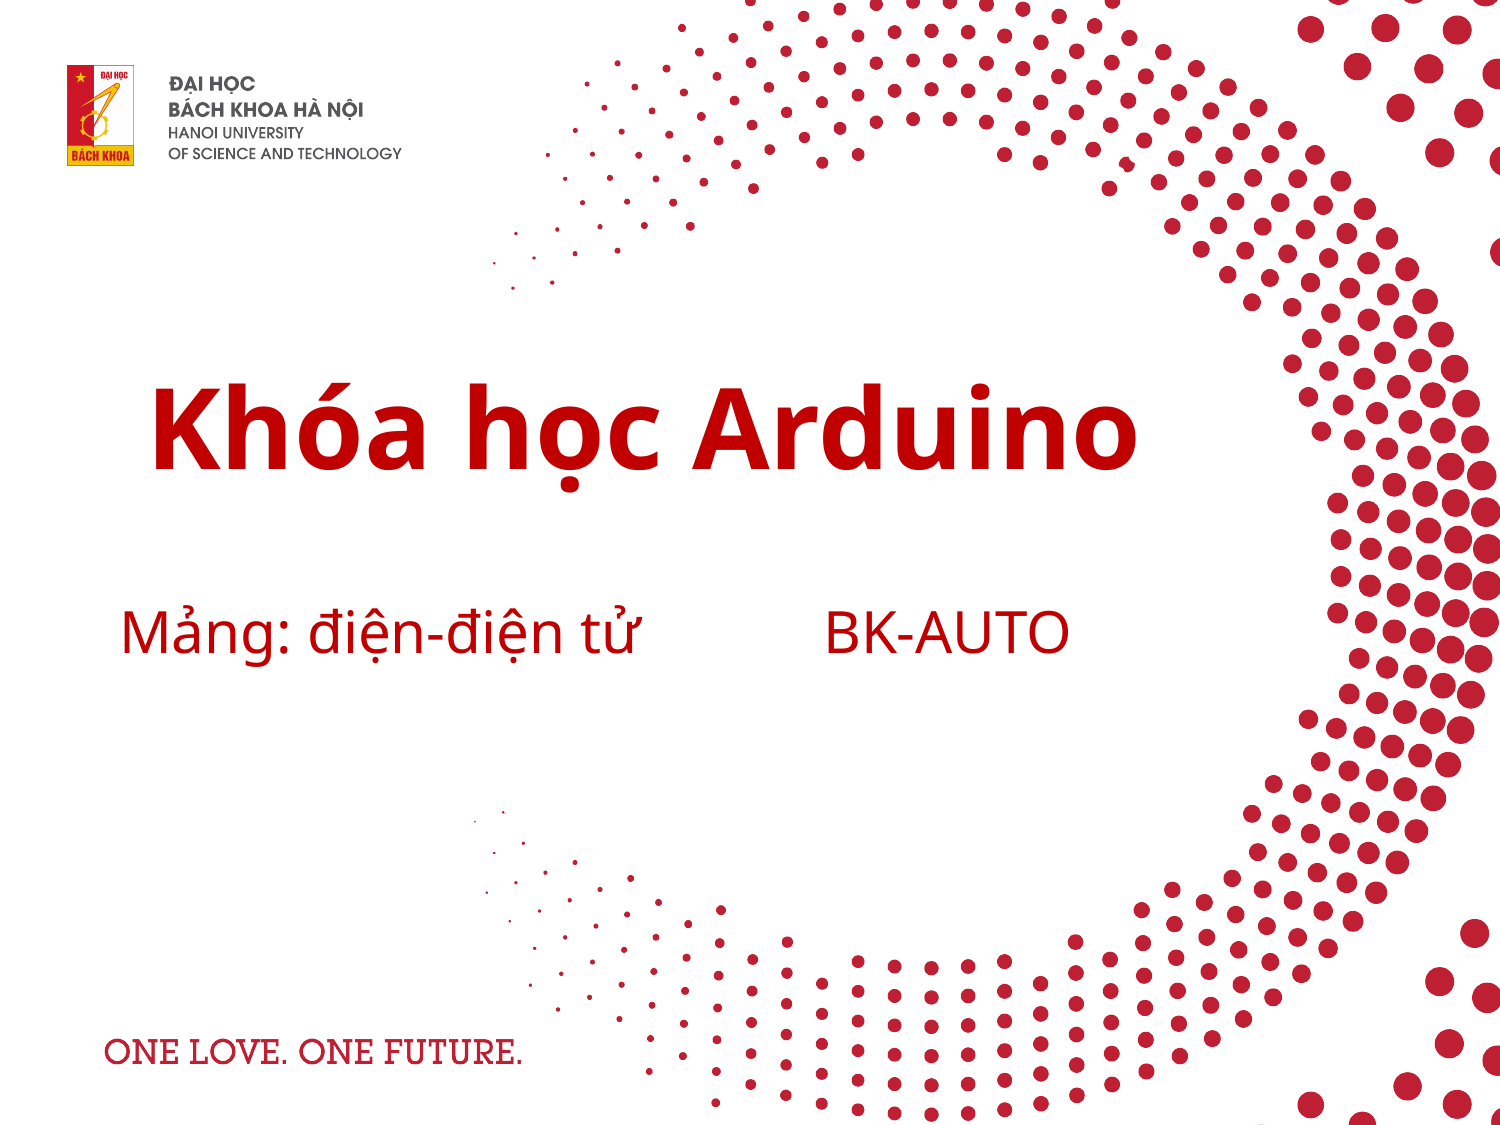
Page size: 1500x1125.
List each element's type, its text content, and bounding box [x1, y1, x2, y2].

text_box Mảng: điện-điện tử BK-AUTO [104, 595, 1309, 736]
picture [0, 0, 1500, 1125]
text_box Khóa học Arduino [131, 364, 1336, 504]
